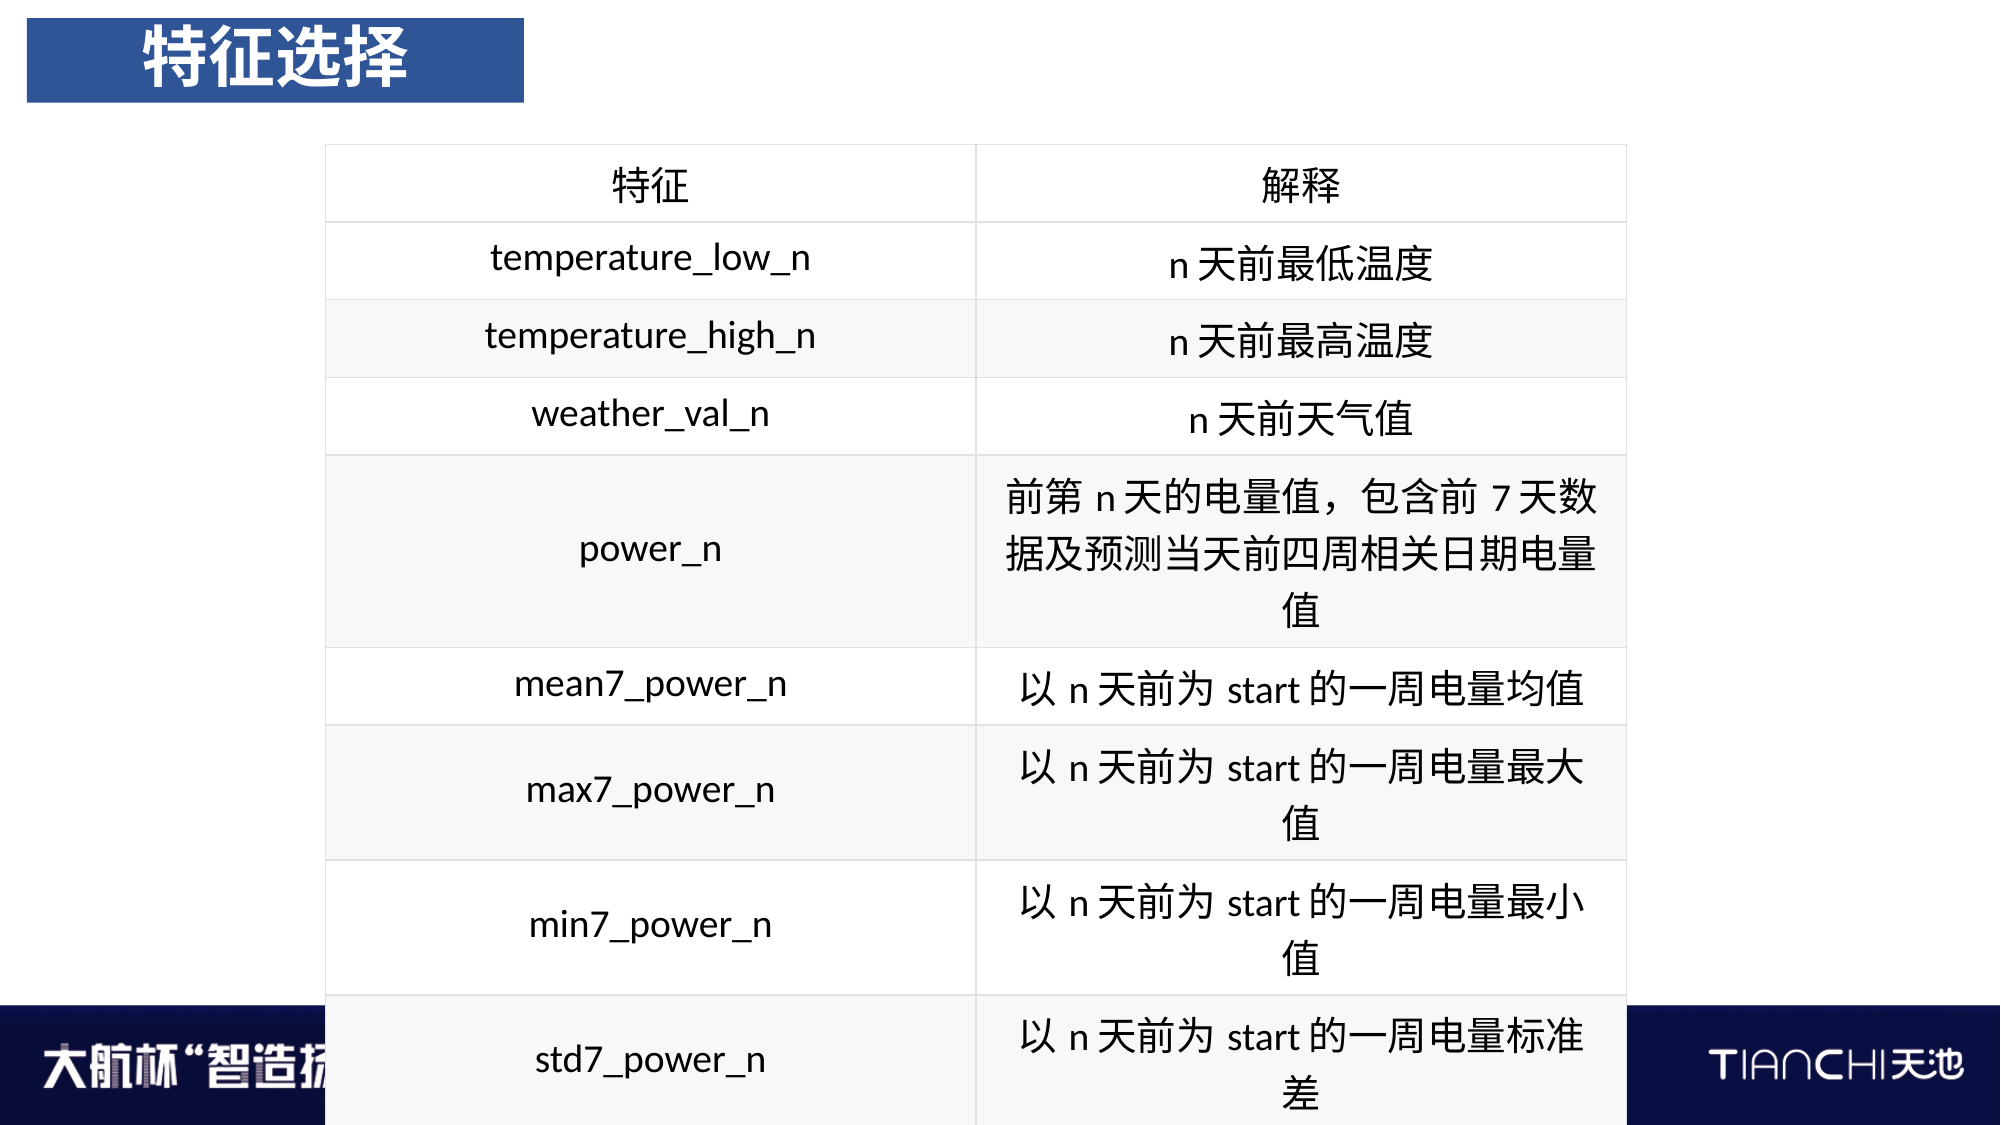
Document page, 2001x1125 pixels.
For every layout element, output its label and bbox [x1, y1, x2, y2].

list [0, 0, 2000, 1125]
